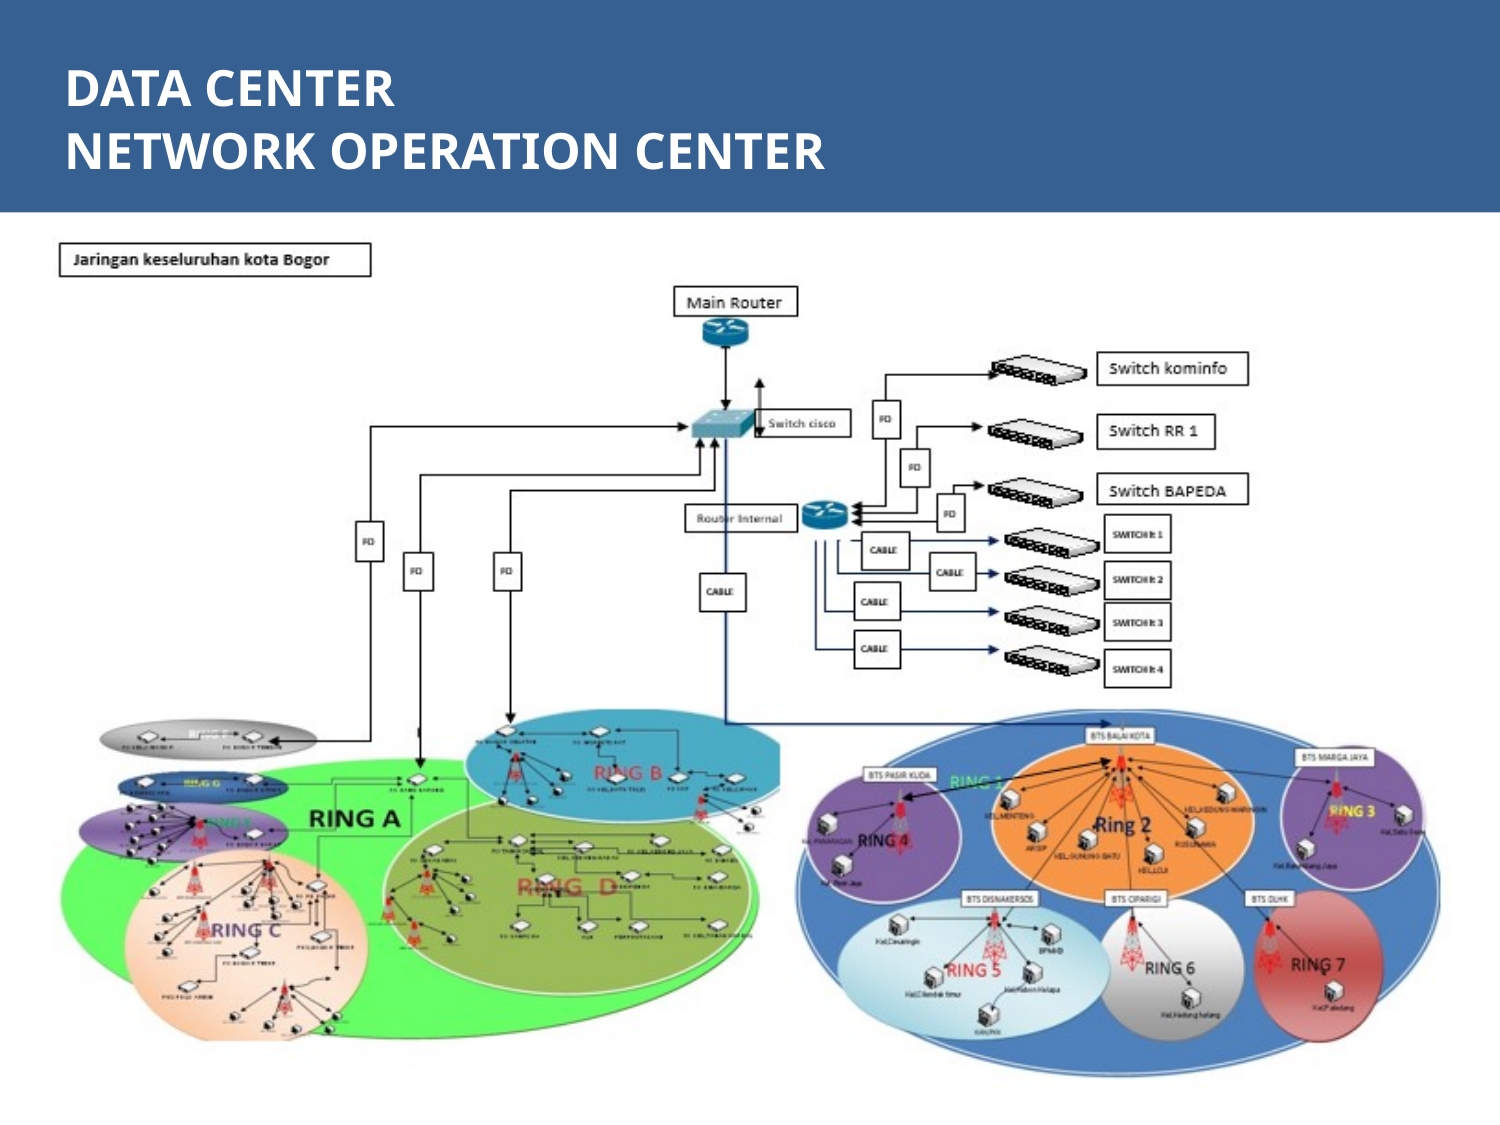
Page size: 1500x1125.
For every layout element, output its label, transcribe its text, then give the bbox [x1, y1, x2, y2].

text_box [0, 0, 1500, 214]
picture [52, 236, 1451, 1088]
text_box DATA CENTER [49, 49, 425, 124]
text_box NETWORK OPERATION CENTER [50, 111, 850, 187]
